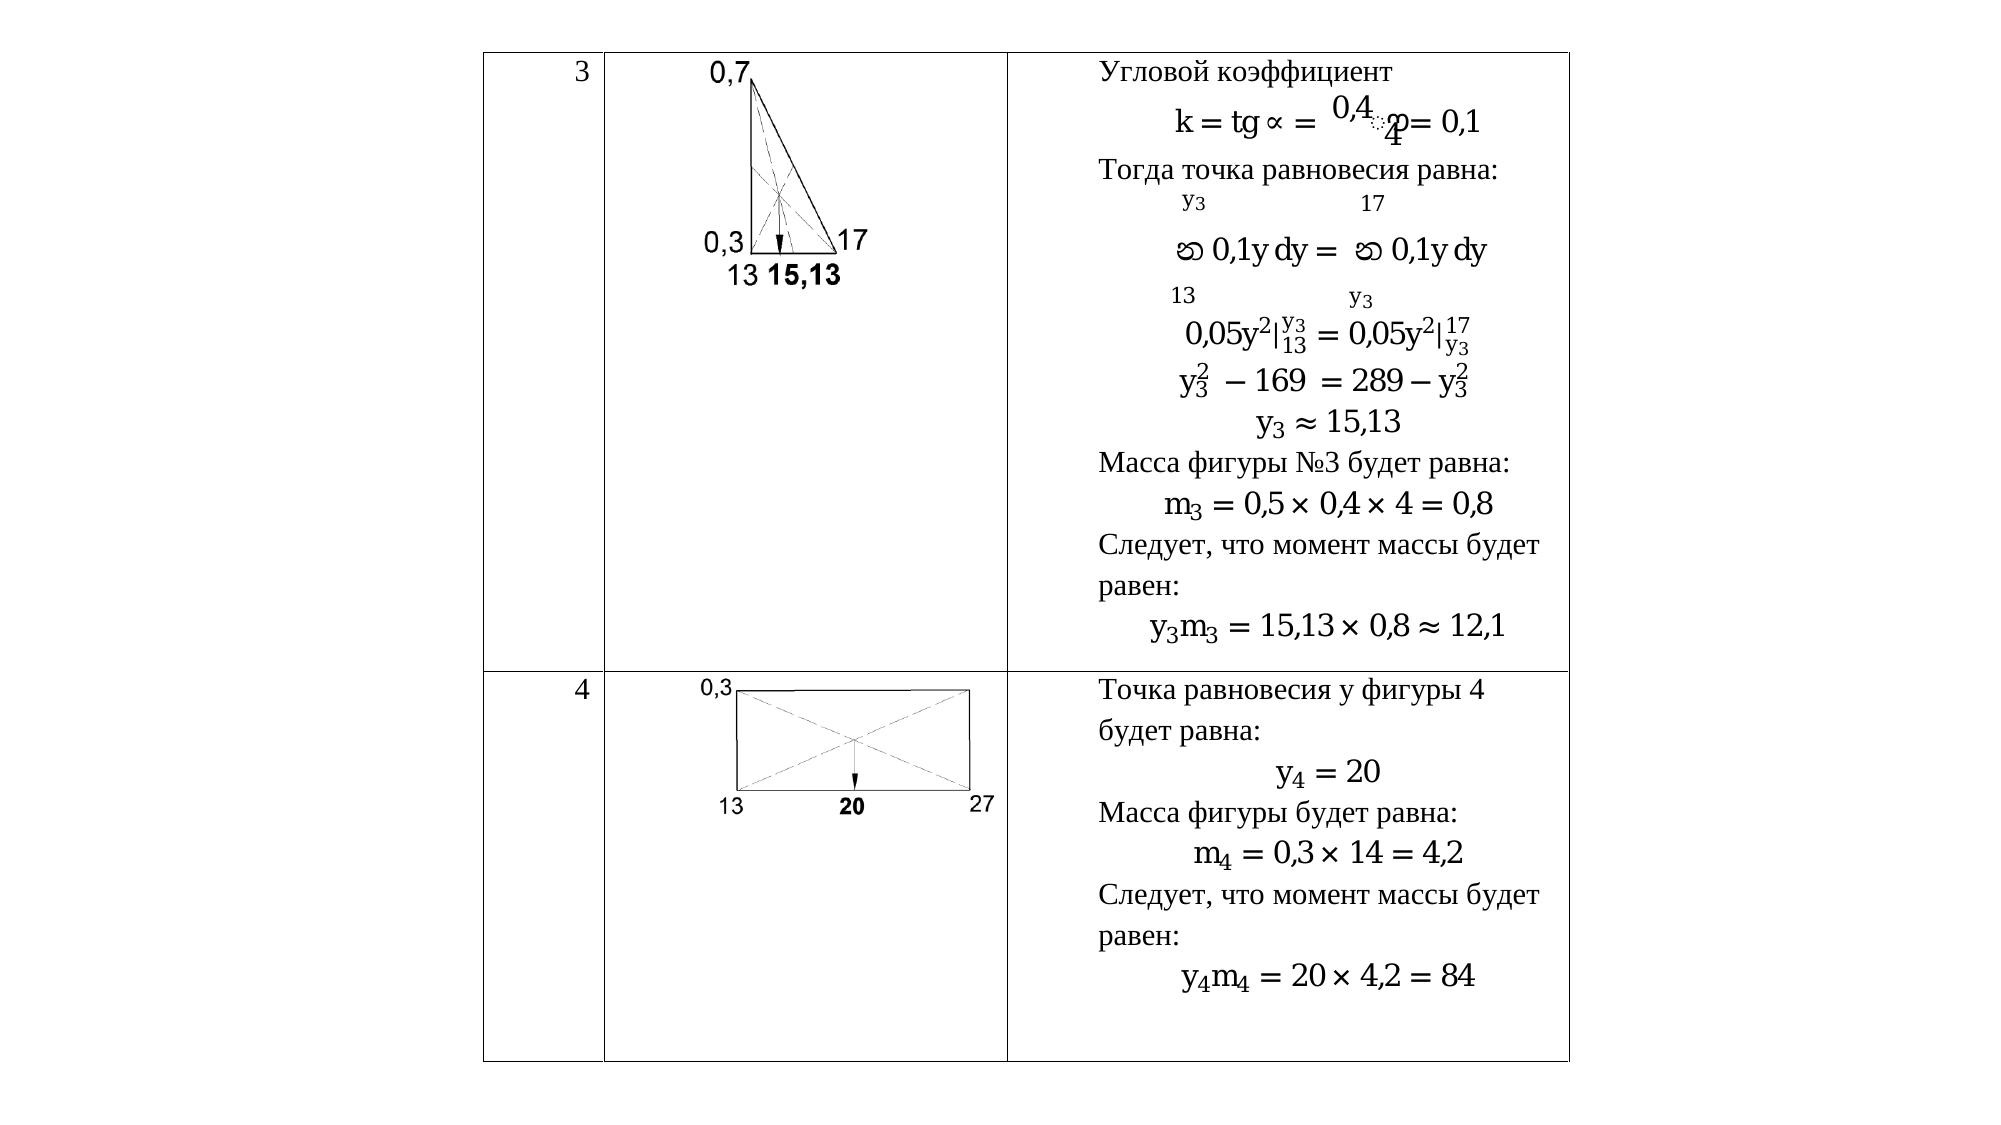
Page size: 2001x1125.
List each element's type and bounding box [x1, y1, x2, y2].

picture [483, 52, 1570, 1125]
